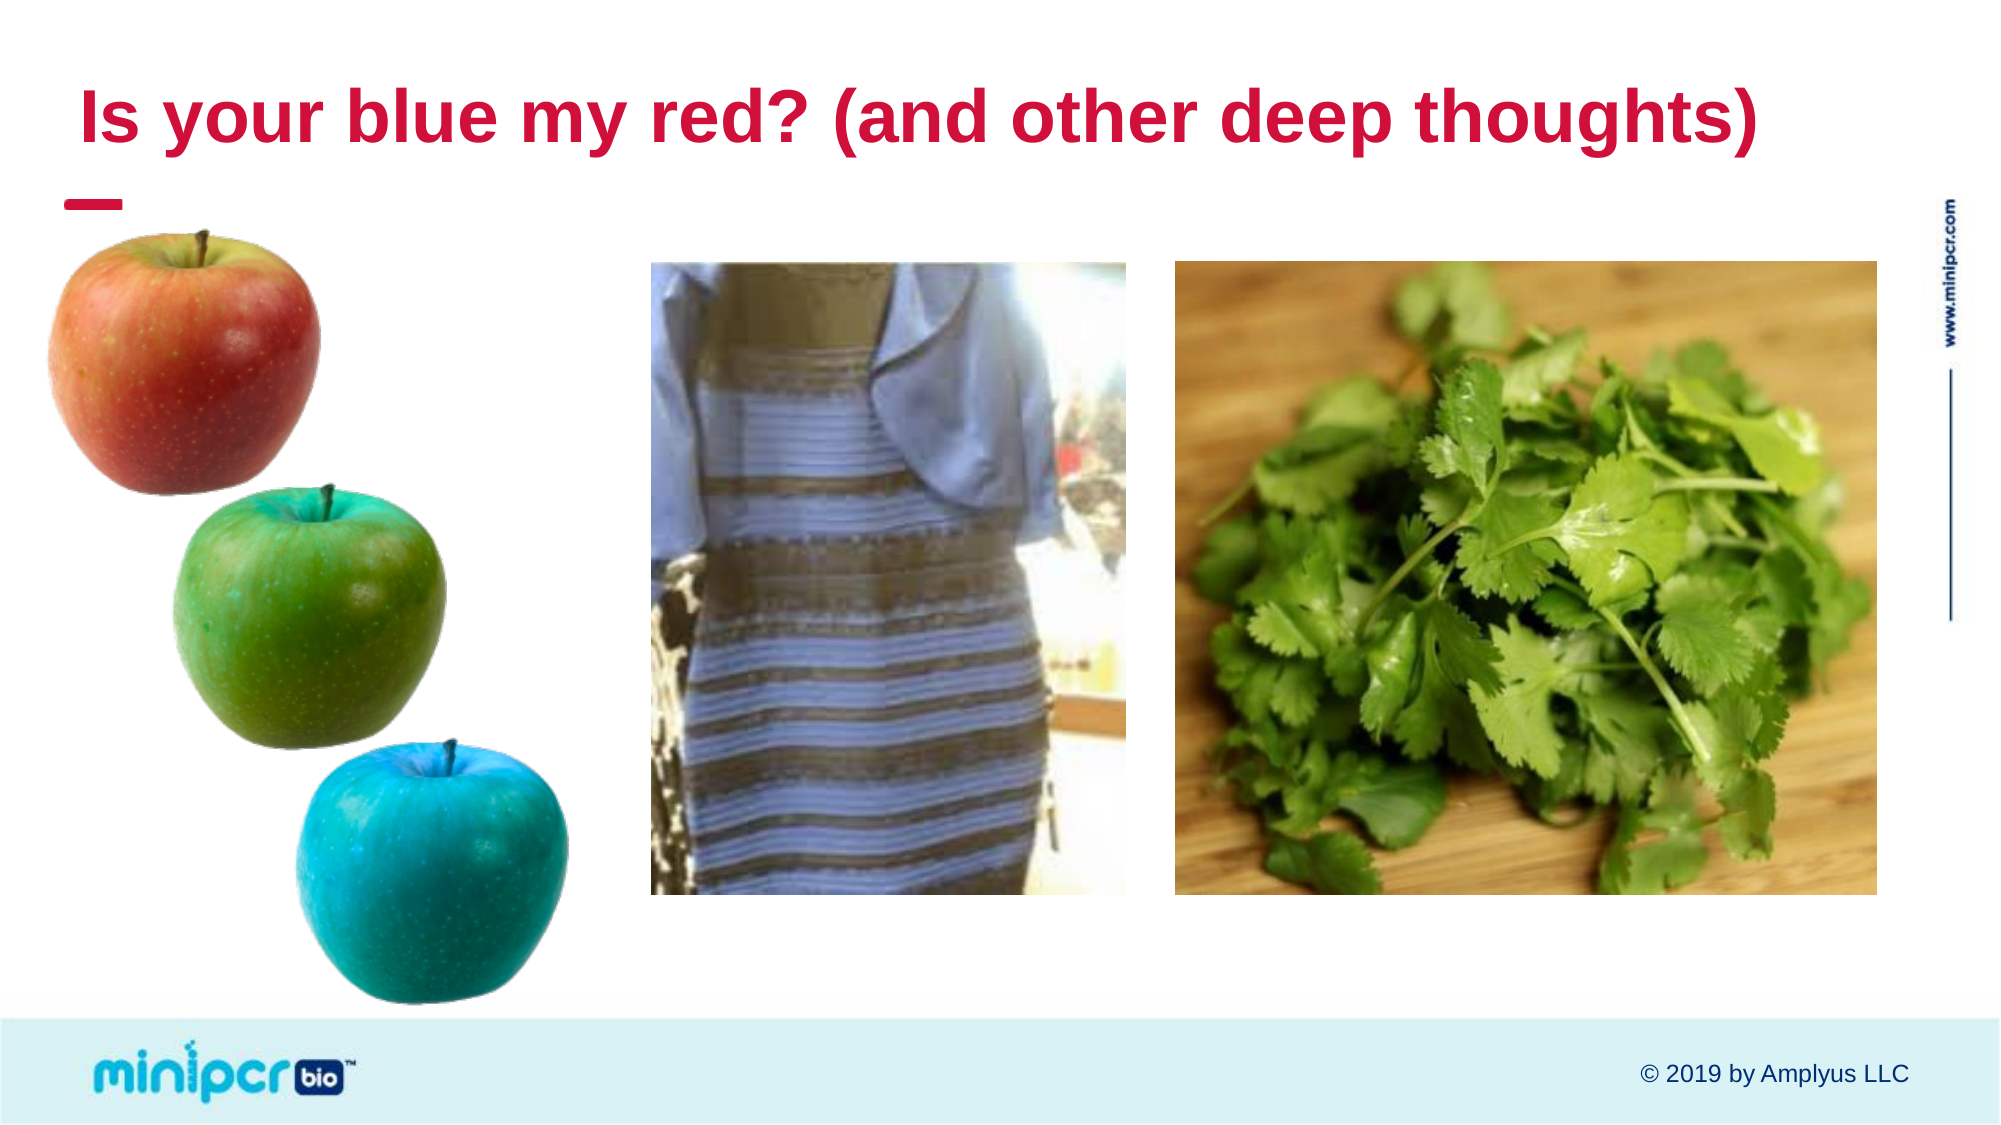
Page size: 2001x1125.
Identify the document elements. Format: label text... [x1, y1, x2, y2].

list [651, 262, 1126, 895]
title Is your blue my red? (and other deep thoughts) [64, 77, 1790, 213]
picture [0, 0, 2000, 1125]
